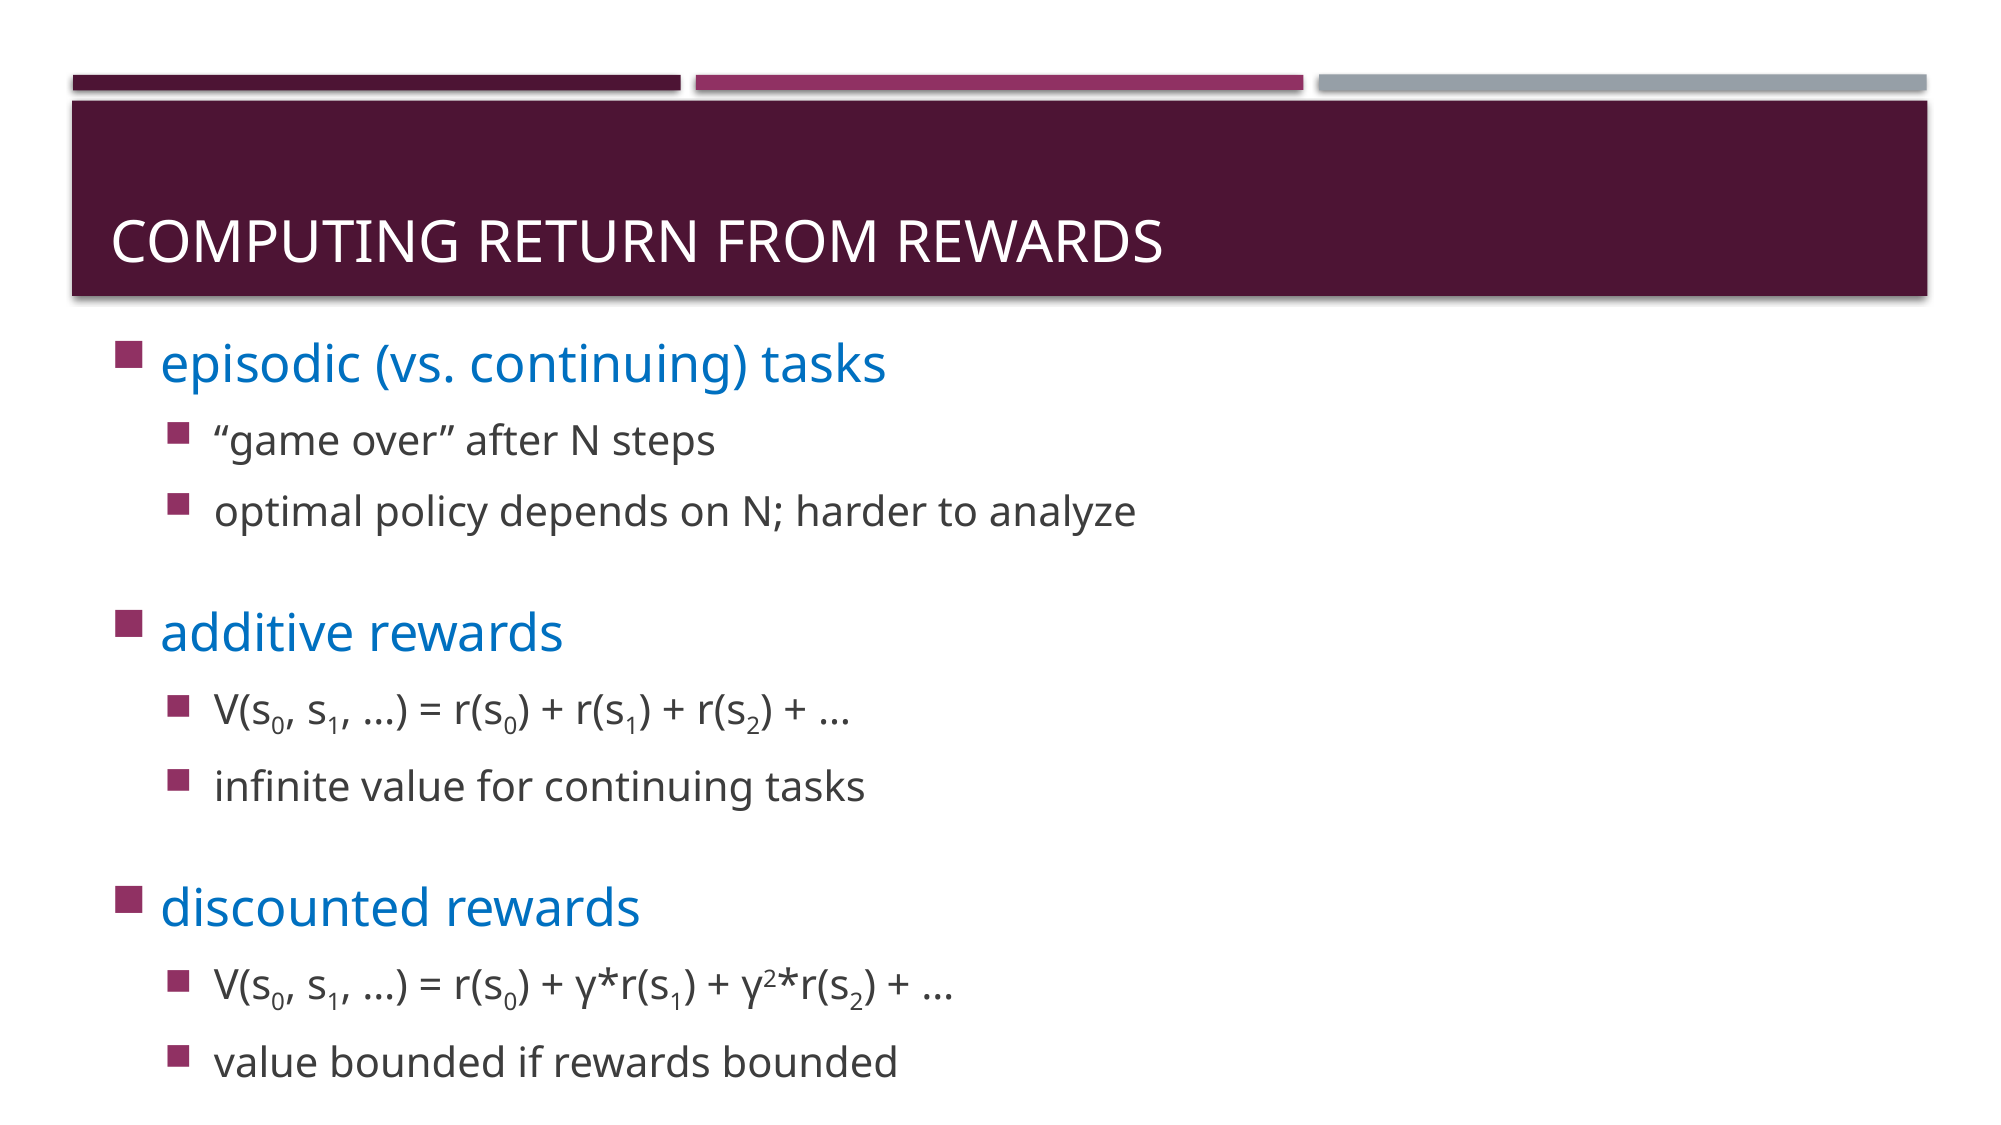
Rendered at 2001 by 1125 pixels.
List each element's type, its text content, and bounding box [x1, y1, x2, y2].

list episodic (vs. continuing) tasks “game over” after N steps optimal policy depends on N; harder to analyze additive rewards V(s0, s1, …) = r(s0) + r(s1) + r(s2) + … infinite value for continuing tasks discounted rewards V(s0, s1, …) = r(s0) + γ*r(s1) + γ2*r(s2) + … value bounded if rewards bounded [95, 406, 1905, 1010]
title Computing return from rewards [95, 115, 1905, 282]
